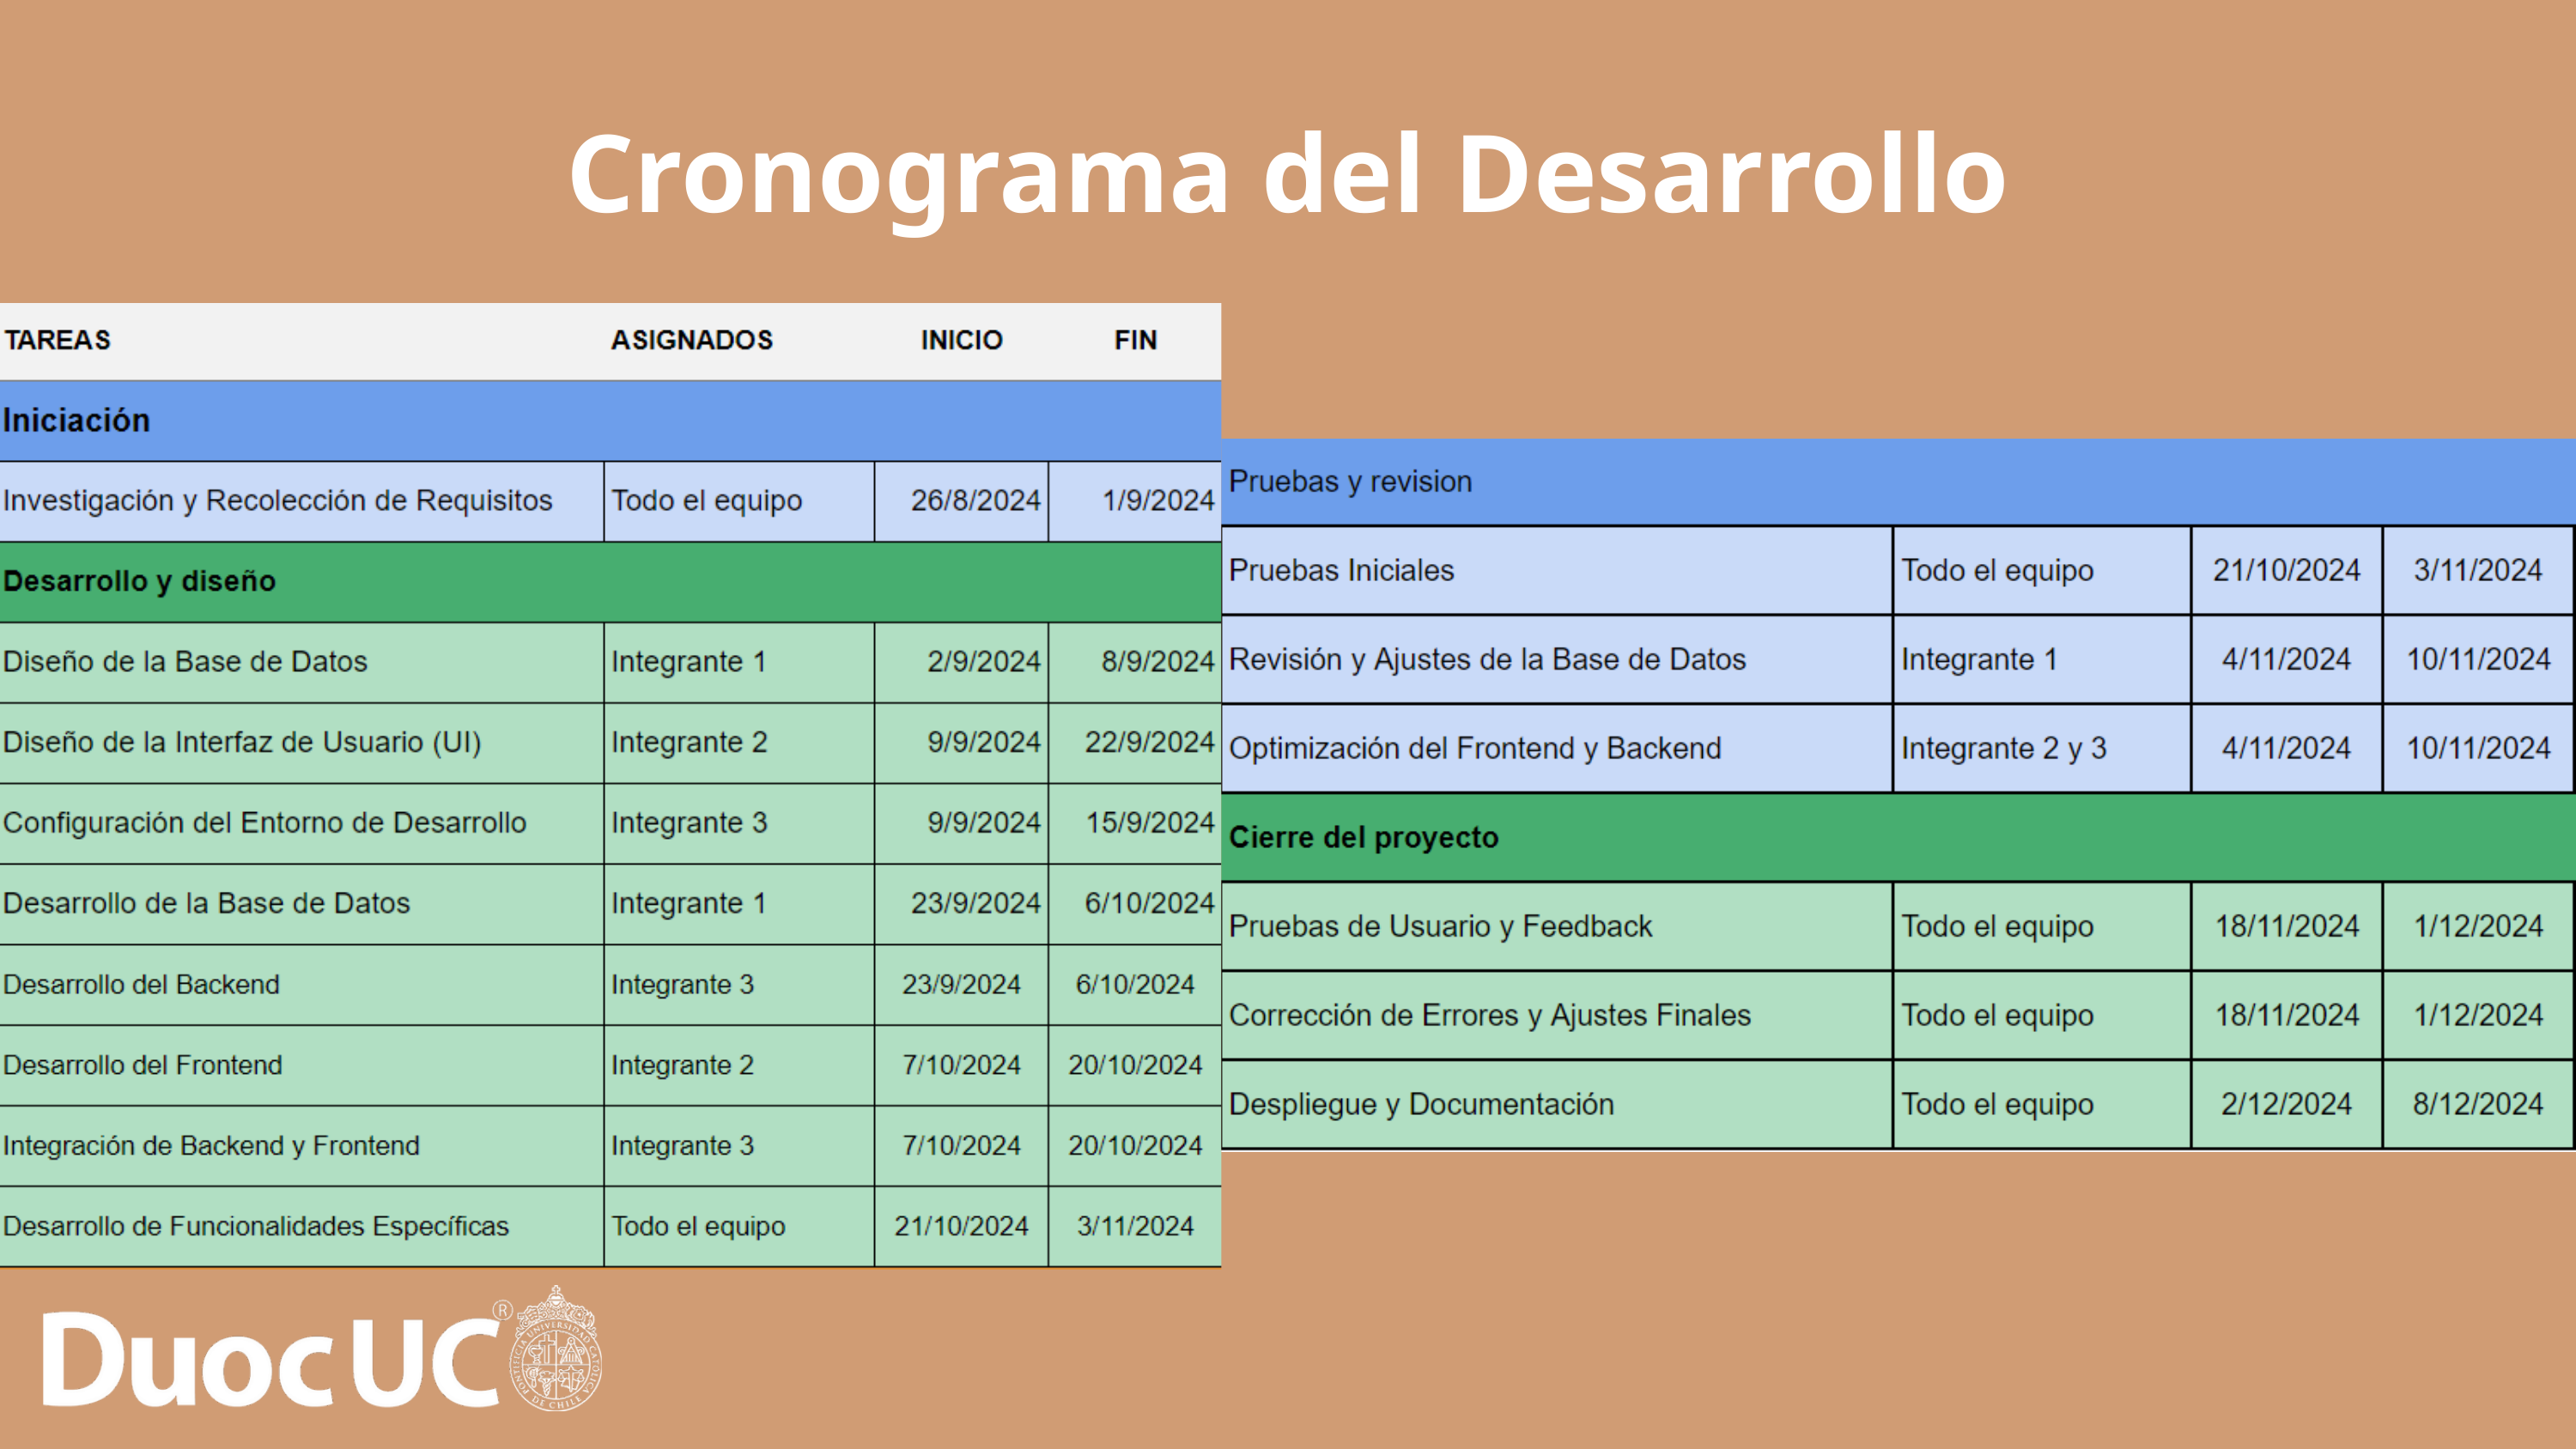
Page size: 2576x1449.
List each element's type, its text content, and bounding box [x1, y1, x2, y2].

text_box [1221, 439, 2576, 1152]
text_box [43, 1285, 602, 1411]
text_box [0, 303, 1222, 1270]
text_box Cronograma del Desarrollo [528, 83, 2048, 234]
